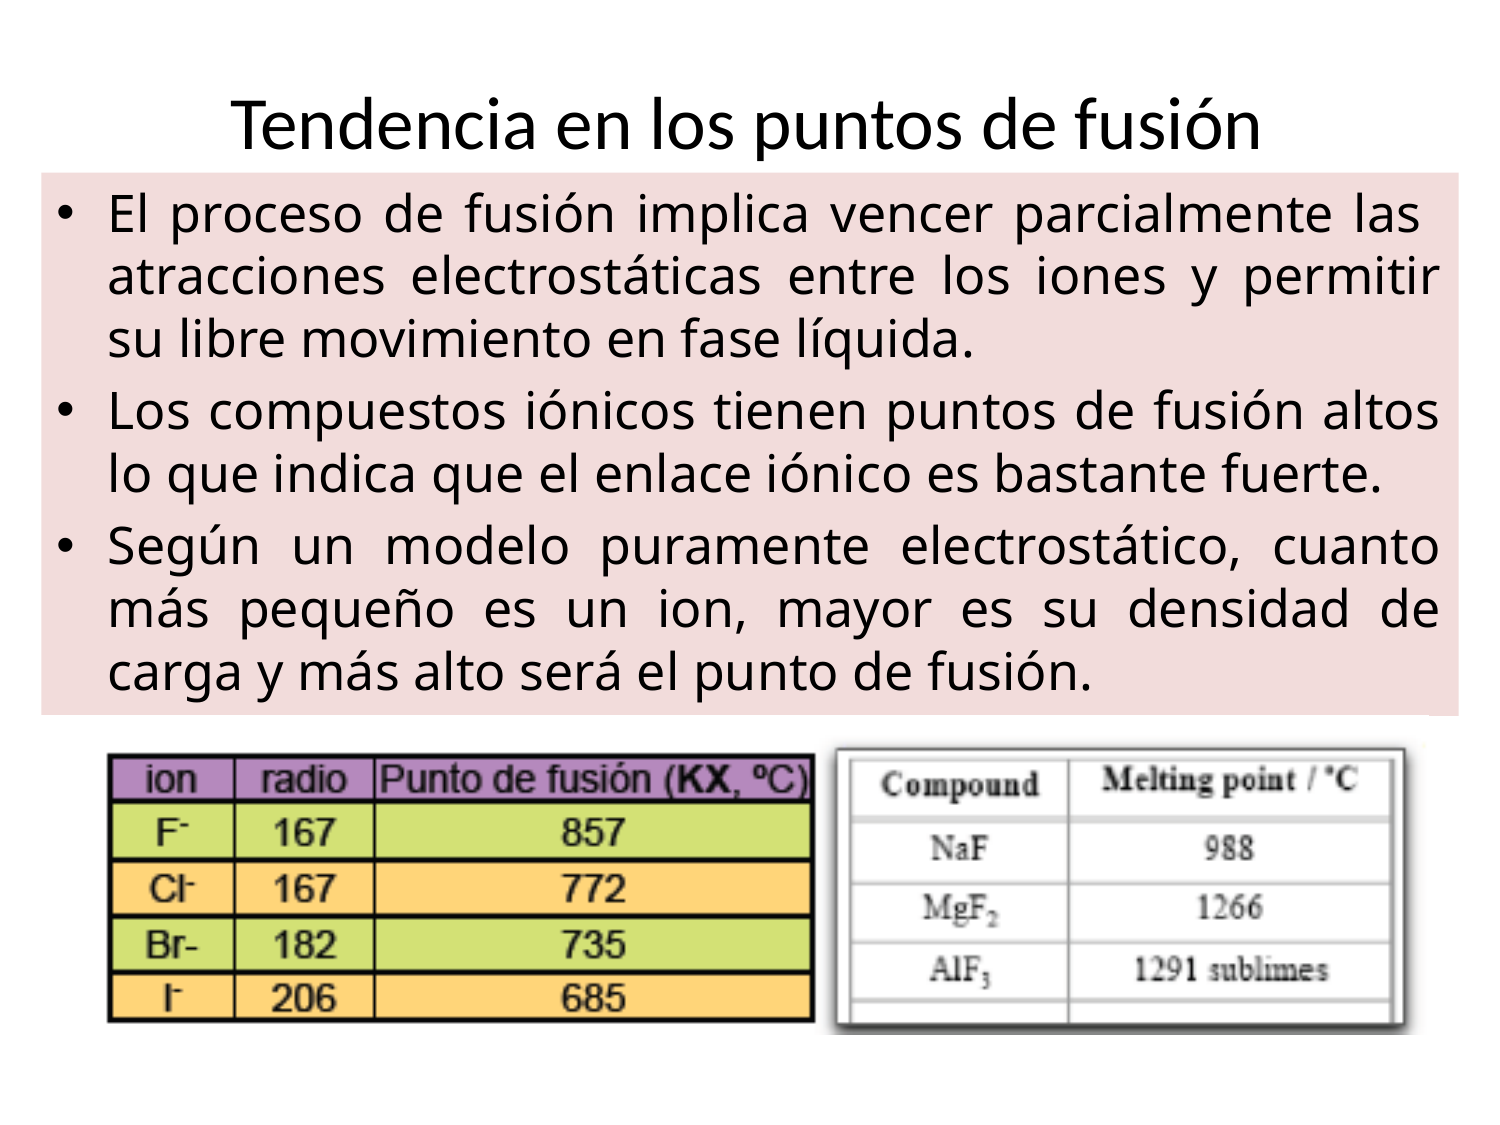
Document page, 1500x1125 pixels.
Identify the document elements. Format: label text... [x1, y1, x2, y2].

list El proceso de fusión implica vencer parcialmente las atracciones electrostáticas entre los iones y permitir su libre movimiento en fase líquida. Los compuestos iónicos tienen puntos de fusión altos lo que indica que el enlace iónico es bastante fuerte. Según un modelo puramente electrostático, cuanto más pequeño es un ion, mayor es su densidad de carga y más alto será el punto de fusión. [41, 172, 1459, 716]
title Tendencia en los puntos de fusión [69, 66, 1425, 172]
picture [41, 715, 1430, 1036]
